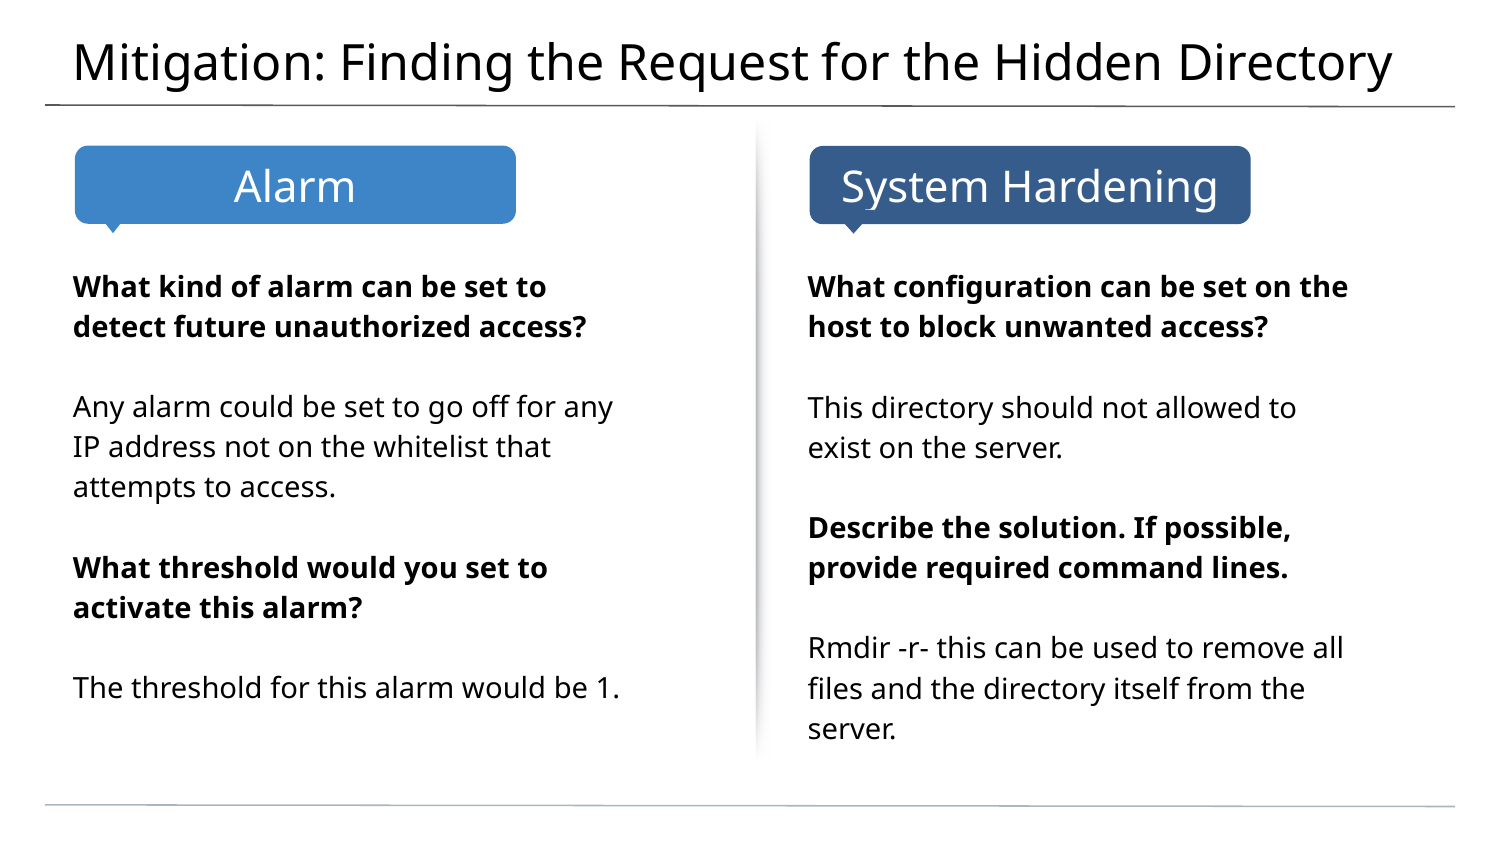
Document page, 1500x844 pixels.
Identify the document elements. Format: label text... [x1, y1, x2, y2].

subtitle What configuration can be set on the host to block unwanted access? This directory should not allowed to exist on the server. Describe the solution. If possible, provide required command lines. Rmdir -r- this can be used to remove all files and the directory itself from the server. [732, 263, 1438, 805]
picture [703, 107, 839, 782]
subtitle What kind of alarm can be set to detect future unauthorized access? Any alarm could be set to go off for any IP address not on the whitelist that attempts to access. What threshold would you set to activate this alarm? The threshold for this alarm would be 1. [0, 262, 704, 805]
title Mitigation: Finding the Request for the Hidden Directory [0, 0, 1500, 88]
